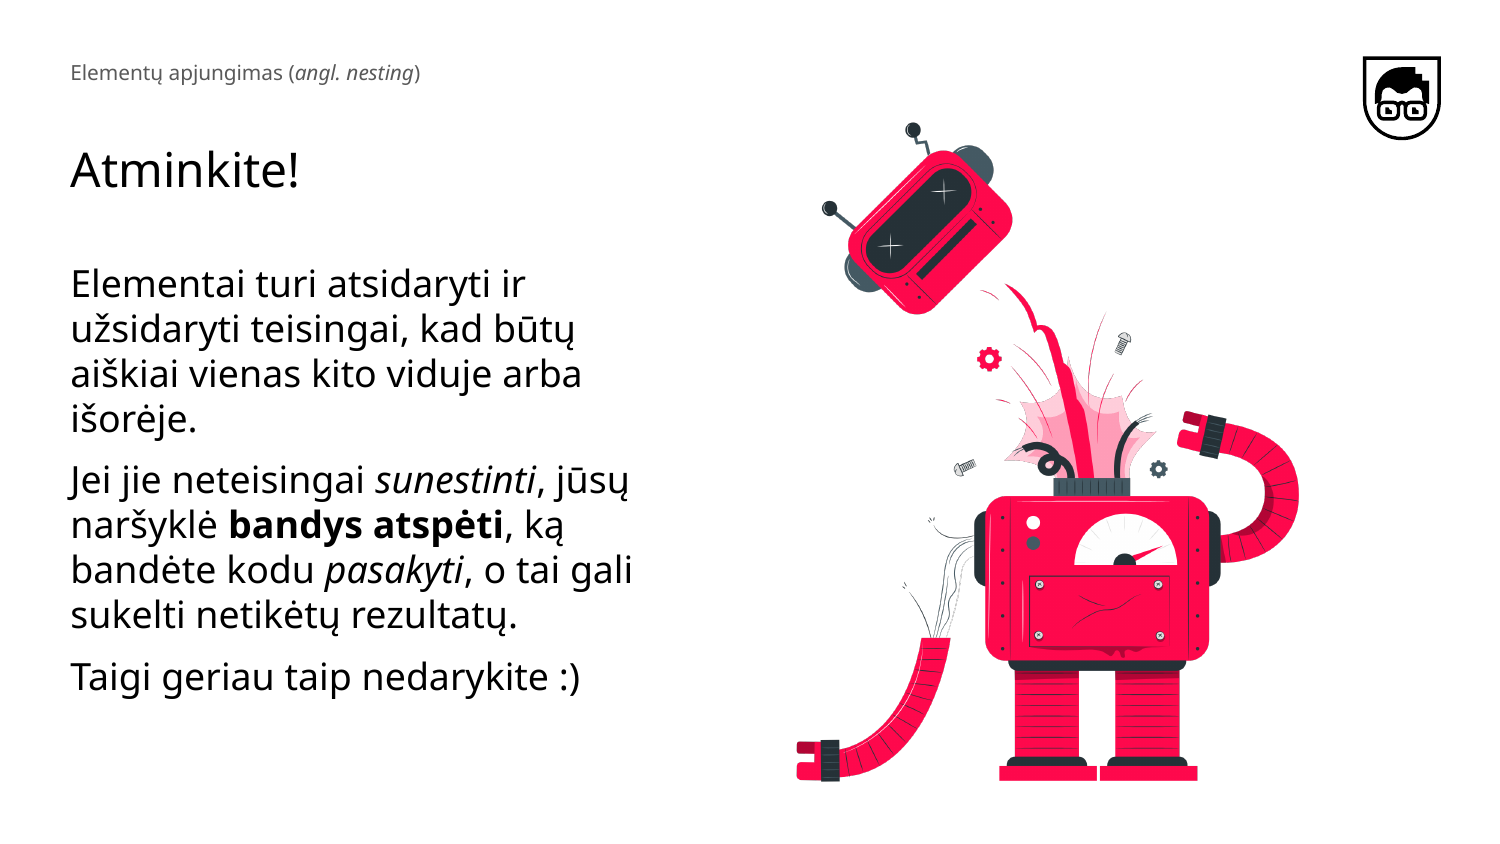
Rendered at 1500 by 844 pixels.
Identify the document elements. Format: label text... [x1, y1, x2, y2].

list Elementų apjungimas (angl. nesting) [59, 56, 750, 113]
picture [702, 70, 1452, 819]
title Atminkite! [59, 140, 697, 208]
list Elementai turi atsidaryti ir užsidaryti teisingai, kad būtų aiškiai vienas kito viduje arba išorėje. Jei jie neteisingai sunestinti, jūsų naršyklė bandys atspėti, ką bandėte kodu pasakyti, o tai gali sukelti netikėtų rezultatų. Taigi geriau taip nedarykite :) [59, 253, 693, 801]
